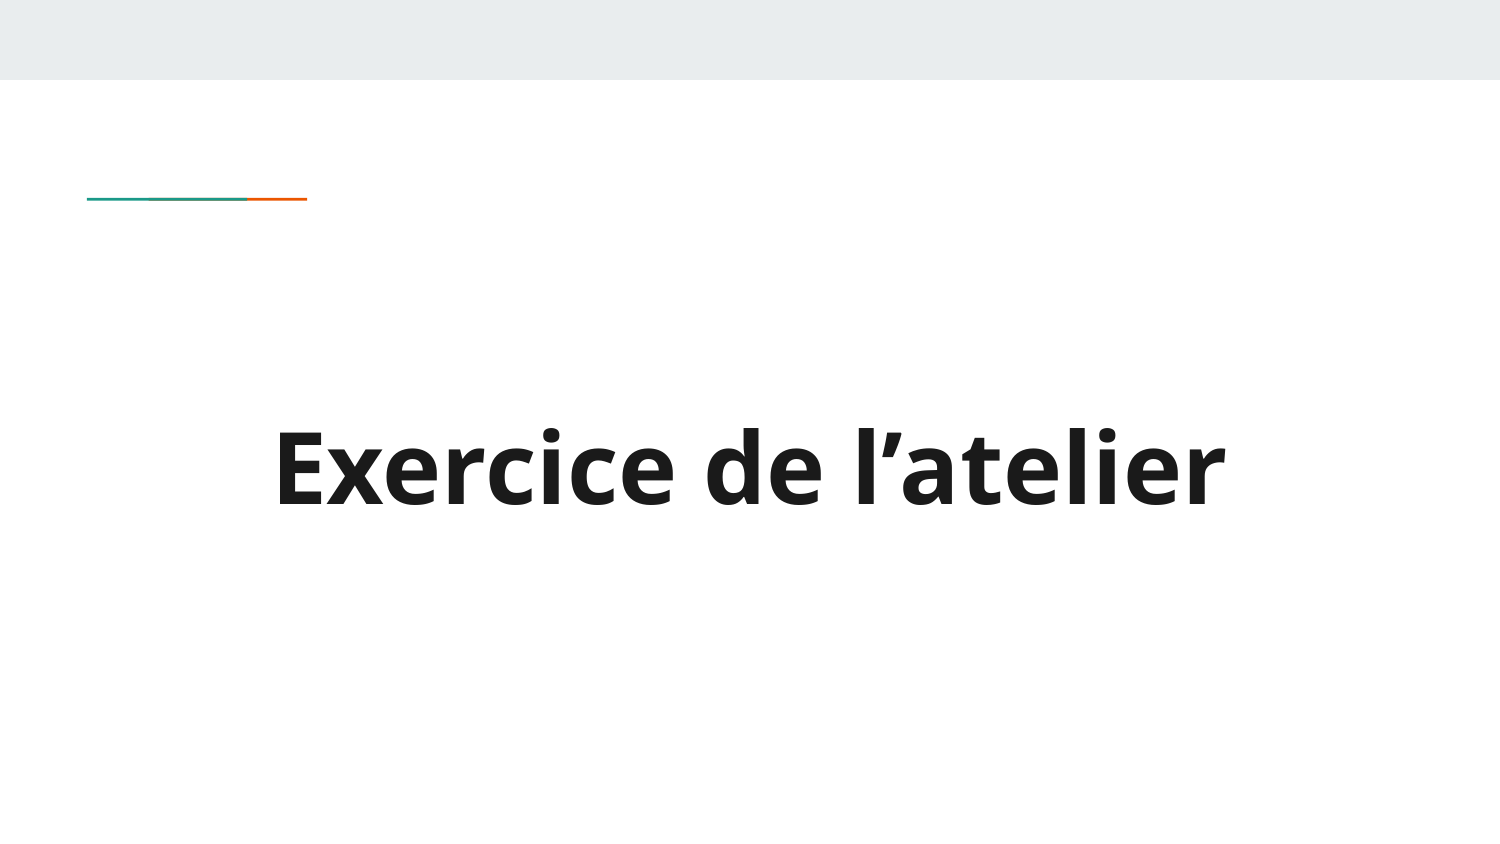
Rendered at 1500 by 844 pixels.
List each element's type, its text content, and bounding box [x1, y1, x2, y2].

title Exercice de l’atelier [119, 341, 1381, 588]
